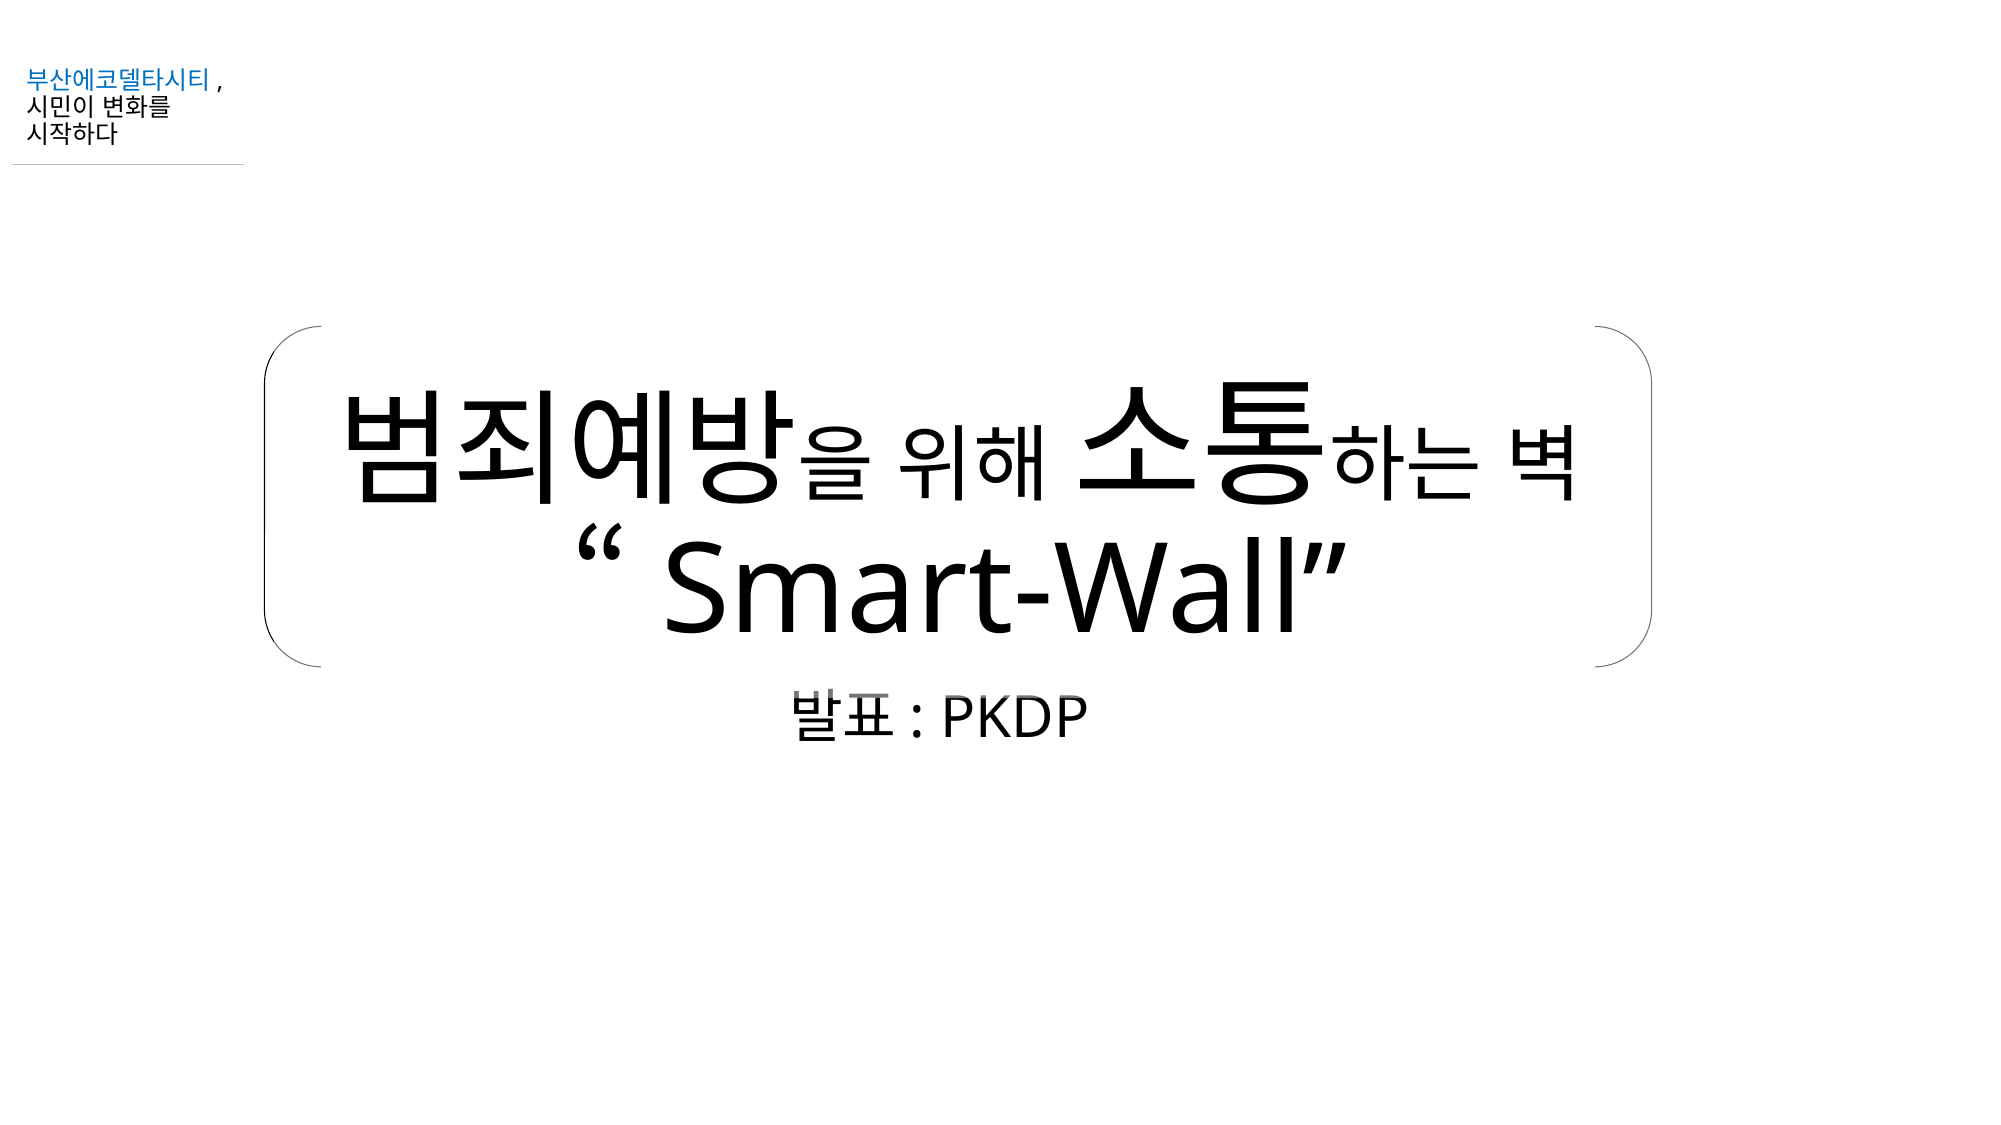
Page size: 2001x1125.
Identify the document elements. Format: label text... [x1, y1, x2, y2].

title 범죄예방을 위해 소통하는 벽 “Smart-Wall” [270, 275, 1649, 667]
text_box [263, 357, 270, 636]
text_box 발표: PKDP [189, 620, 1690, 828]
text_box [273, 314, 1654, 699]
text_box 부산에코델타시티, 시민이 변화를 시작하다 [11, 36, 309, 157]
